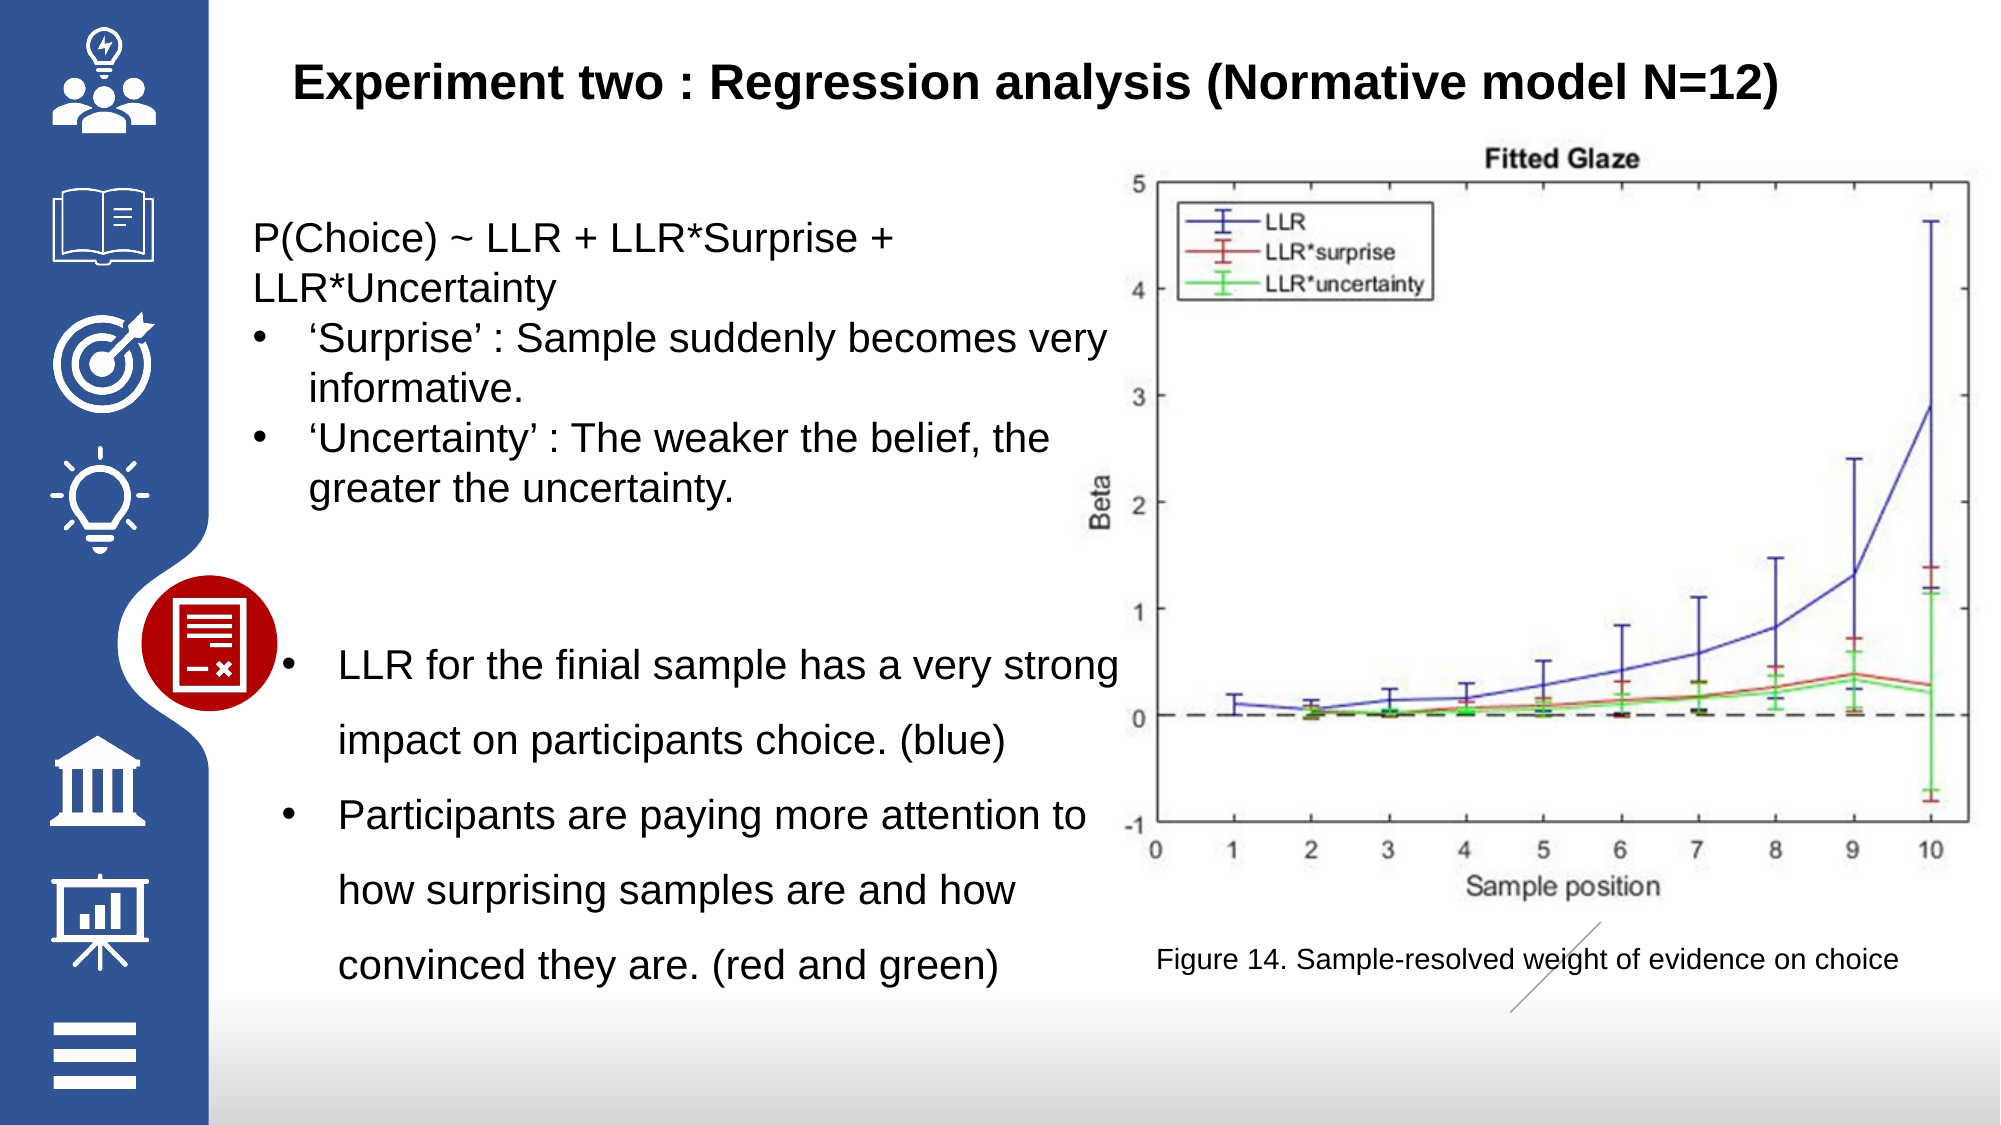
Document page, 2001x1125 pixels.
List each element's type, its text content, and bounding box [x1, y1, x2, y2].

text_box [173, 575, 246, 586]
text_box LLR for the finial sample has a very strong impact on participants choice. (blue) Participants are paying more attention to how surprising samples are and how convinced they are. (red and green) [266, 605, 1142, 1071]
picture [40, 441, 160, 561]
text_box P(Choice) ~ LLR + LLR*Surprise + LLR*Uncertainty ‘Surprise’ : Sample suddenly becomes very informative. ‘Uncertainty’ : The weaker the belief, the greater the uncertainty. [237, 203, 1061, 519]
picture [42, 300, 166, 424]
picture [36, 720, 158, 841]
picture [1066, 129, 2000, 922]
text_box Figure 14. Sample-resolved weight of evidence on choice [1142, 932, 2000, 983]
picture [41, 1002, 148, 1109]
picture [42, 167, 165, 290]
picture [35, 12, 172, 149]
text_box Experiment two : Regression analysis (Normative model N=12) [277, 42, 1865, 118]
text_box [141, 616, 147, 670]
picture [38, 859, 163, 984]
picture [152, 587, 267, 702]
text_box [0, 0, 209, 1125]
